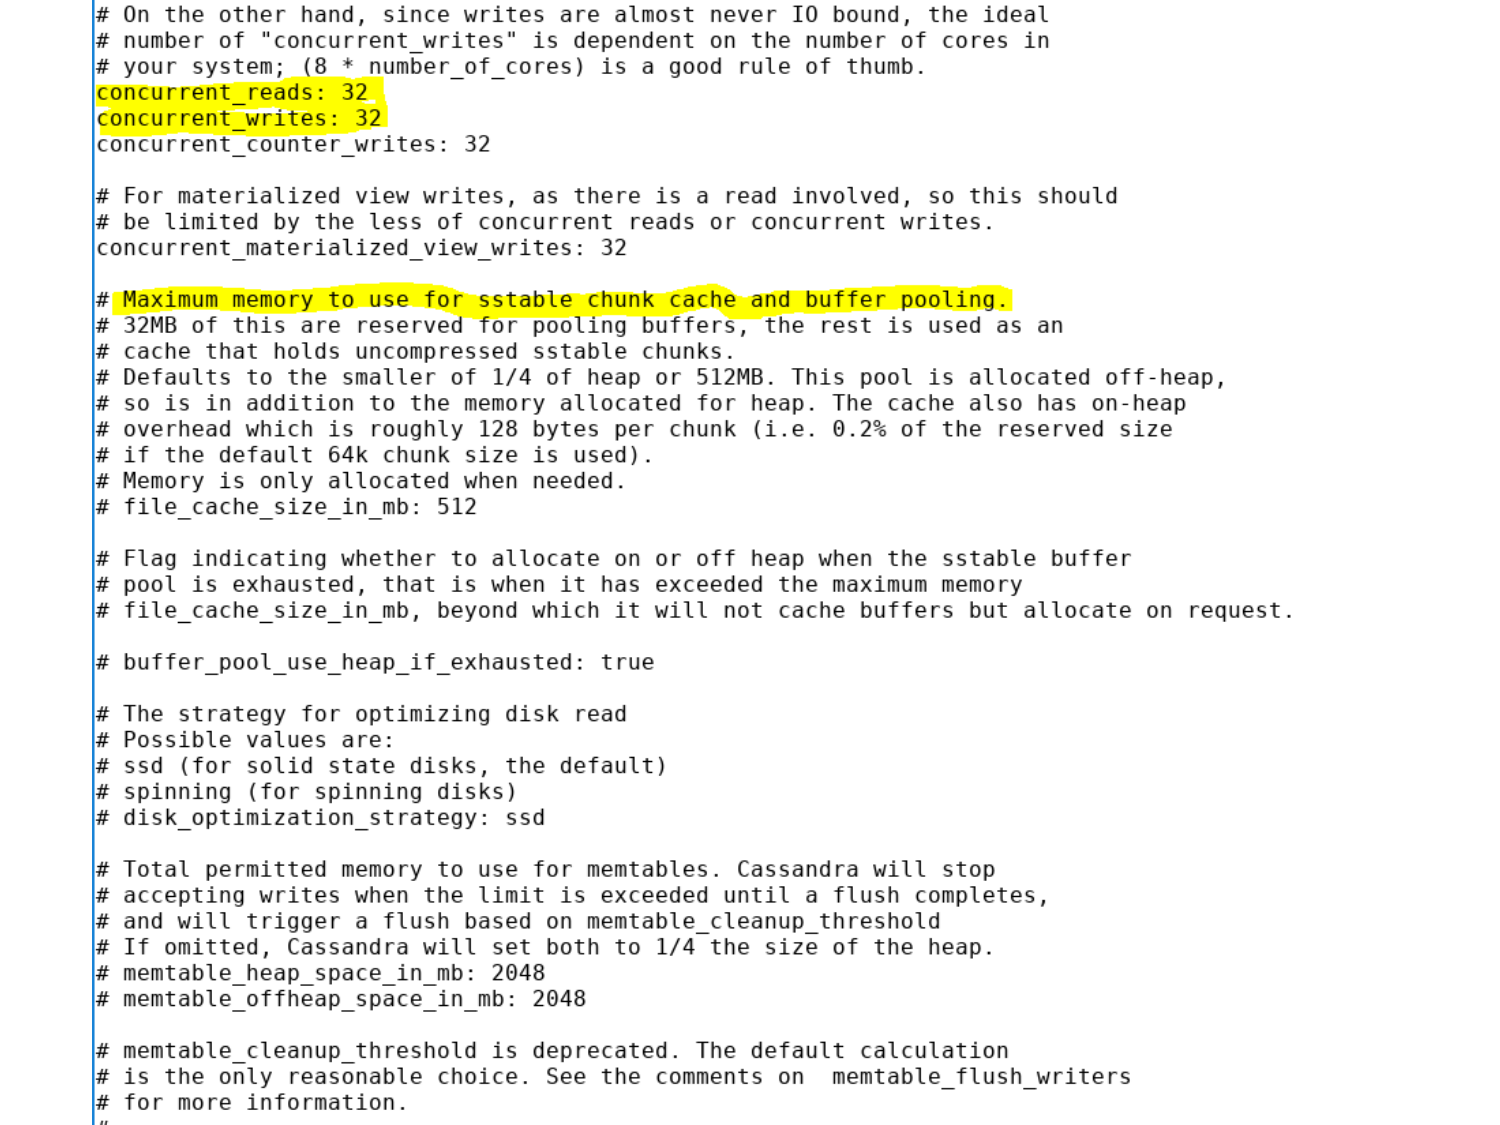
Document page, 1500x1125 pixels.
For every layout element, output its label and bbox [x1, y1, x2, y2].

picture [92, 0, 1408, 1125]
